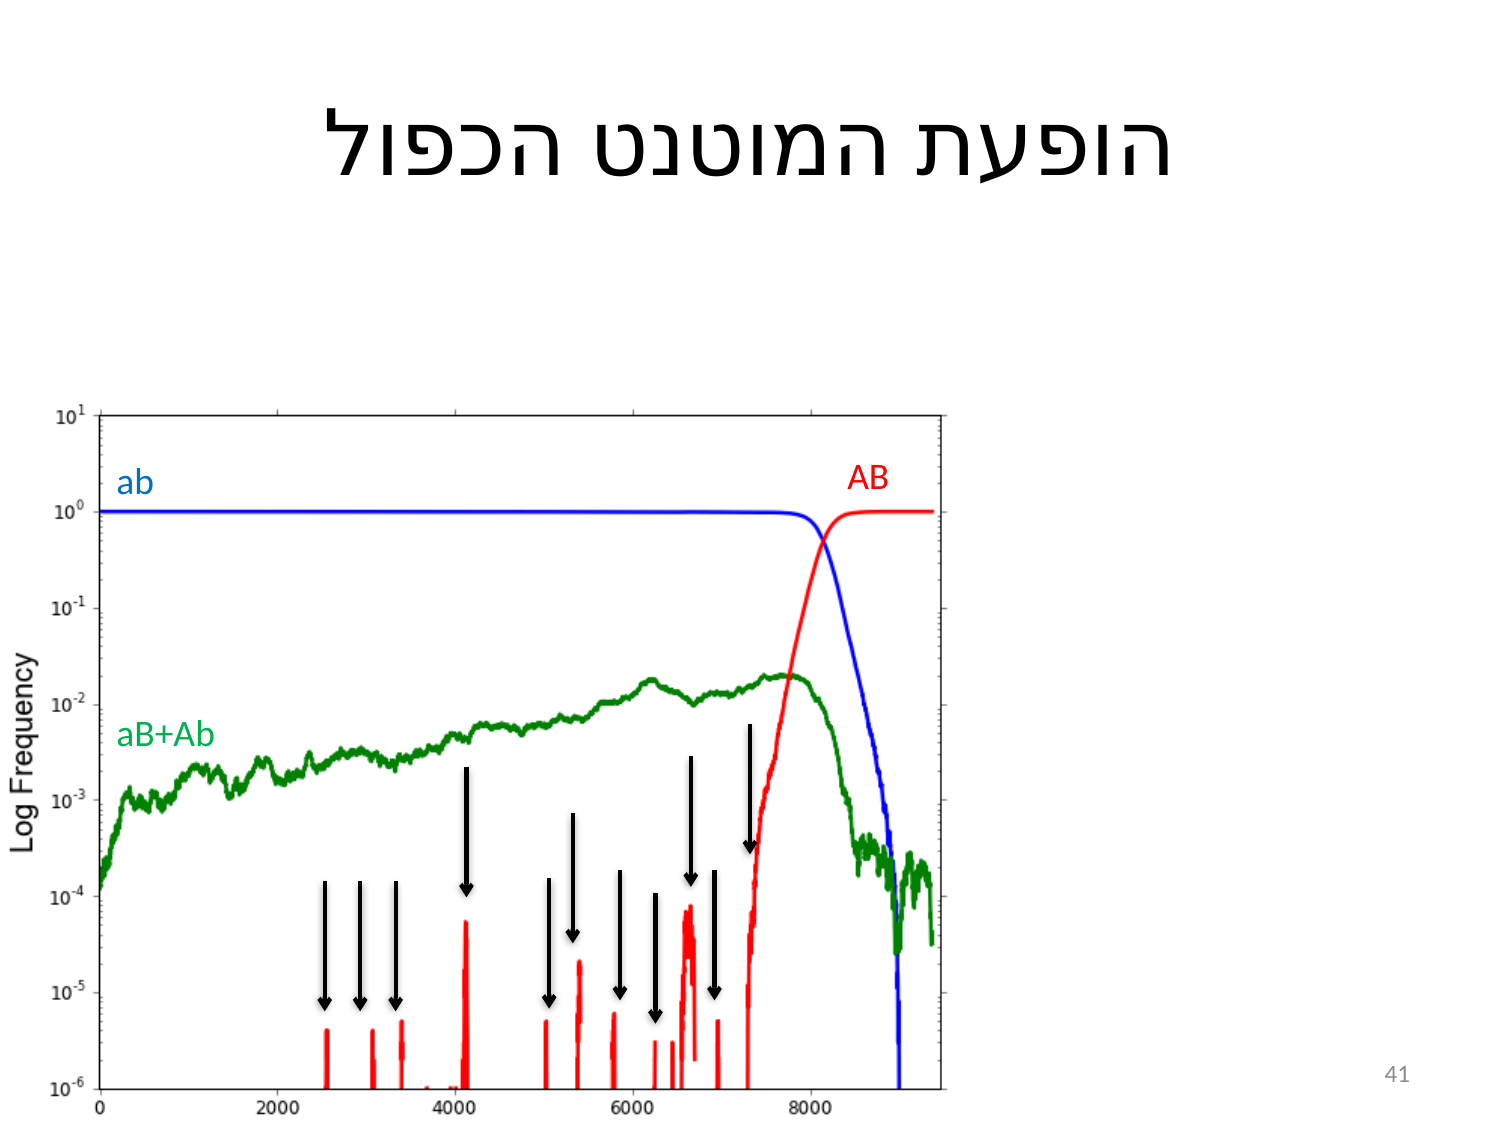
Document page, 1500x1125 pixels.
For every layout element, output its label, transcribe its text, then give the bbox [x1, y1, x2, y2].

slide_number 41 [1074, 1042, 1425, 1103]
picture [1, 390, 951, 1125]
title הופעת המוטנט הכפול [75, 45, 1425, 233]
